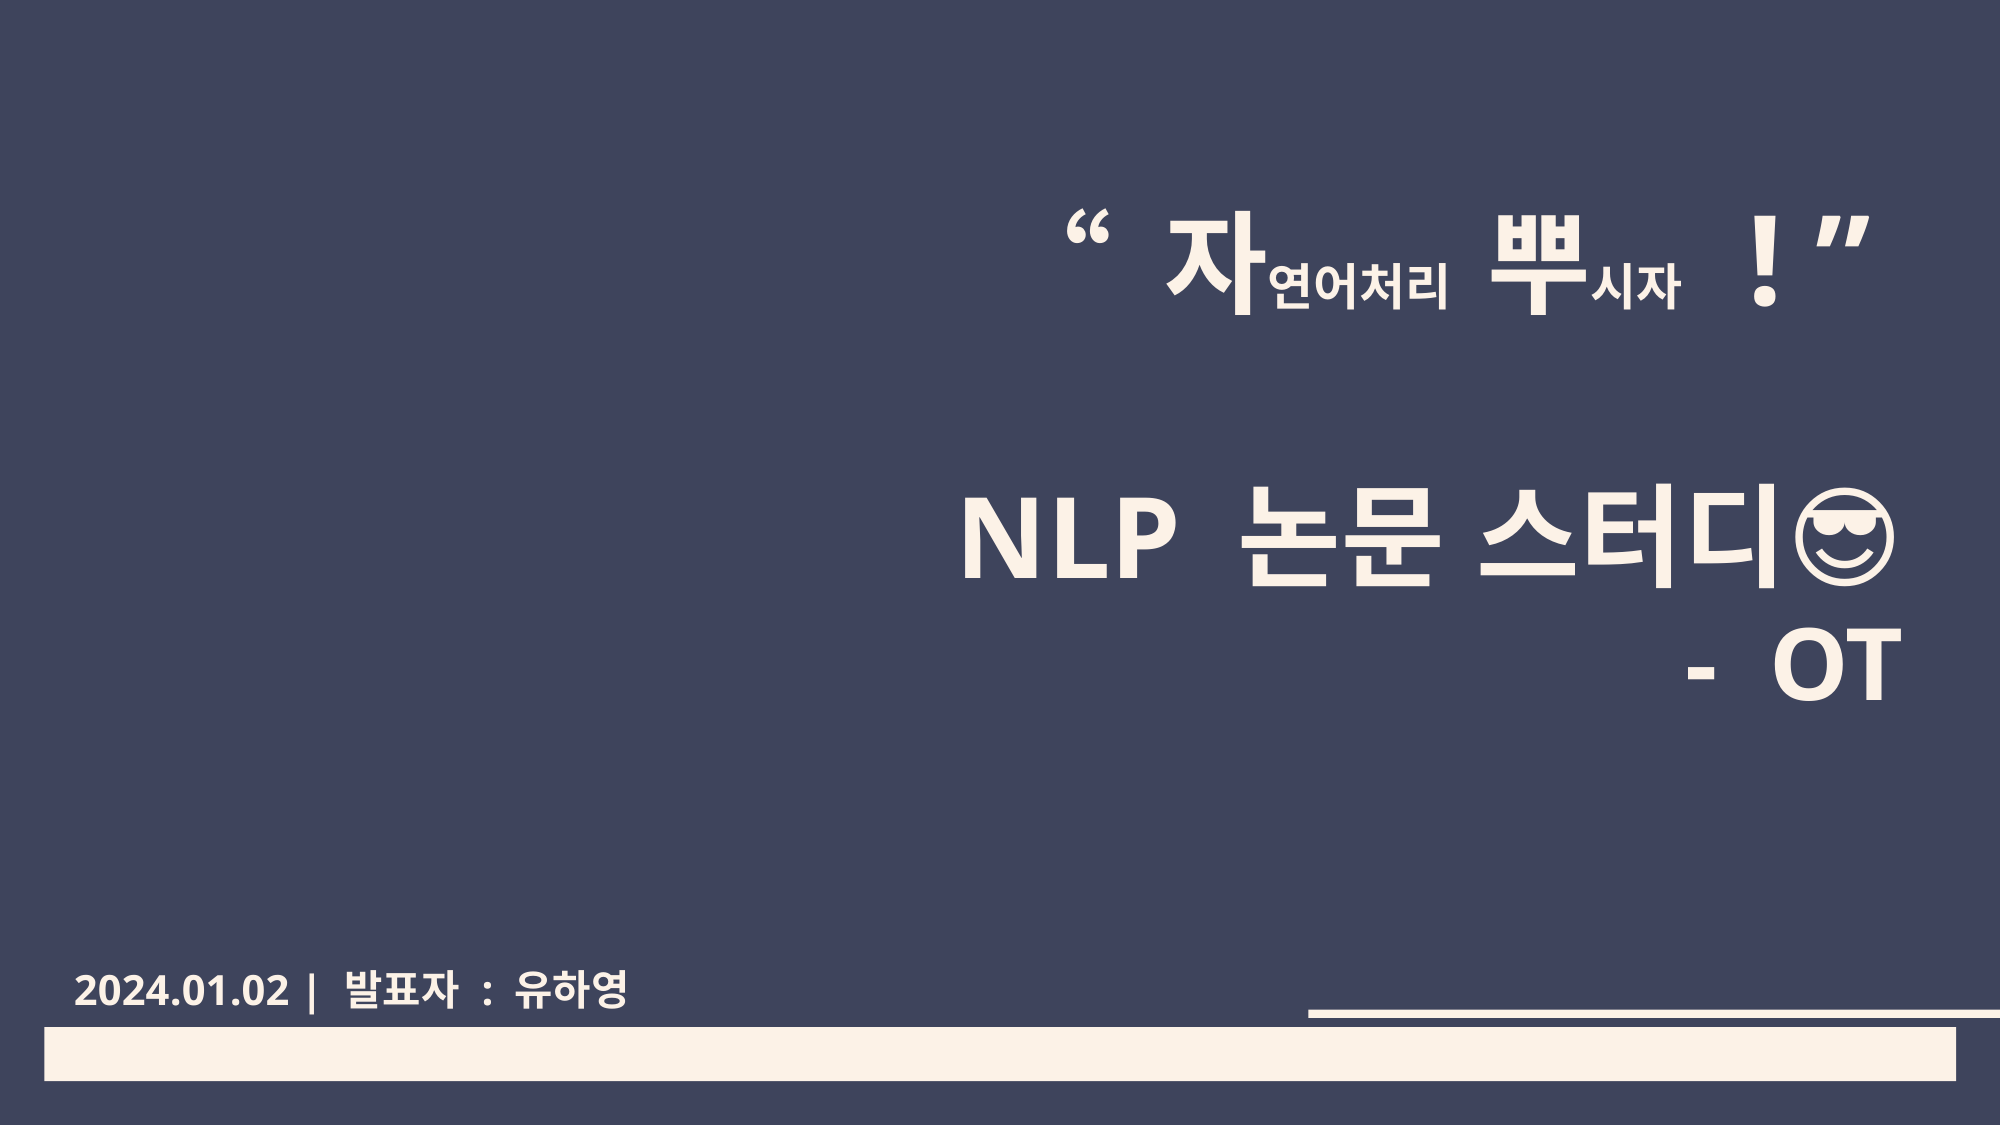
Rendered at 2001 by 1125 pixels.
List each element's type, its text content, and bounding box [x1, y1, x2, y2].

text_box [43, 1026, 1957, 1082]
text_box 2024.01.02 | 발표자 : 유하영 [59, 956, 734, 1022]
text_box [1307, 1009, 2000, 1019]
text_box “ 자연어처리 뿌시자 ! ” NLP 논문 스터디😎 - OT [733, 173, 1919, 729]
